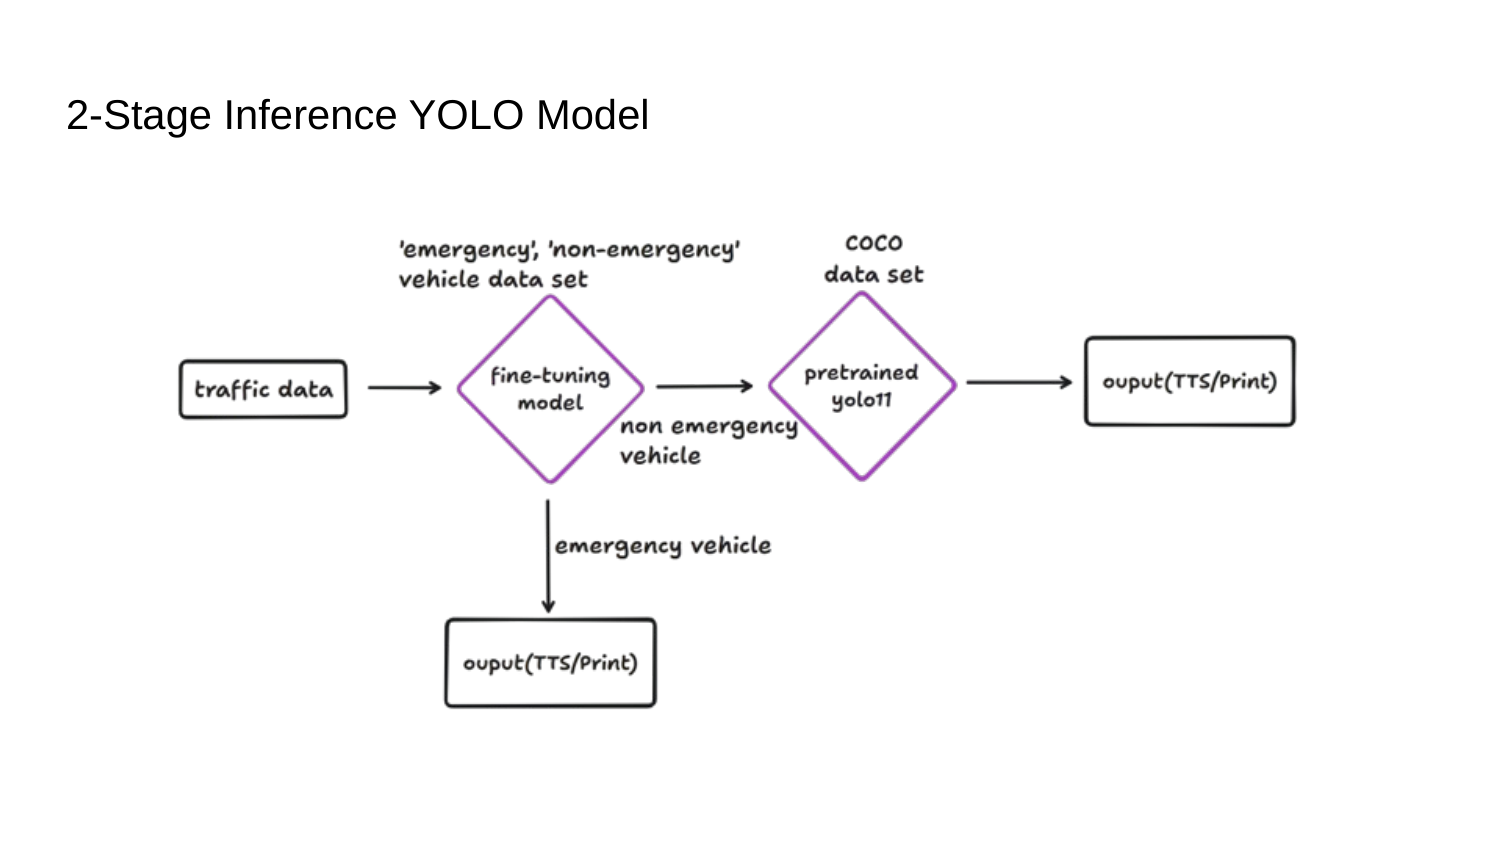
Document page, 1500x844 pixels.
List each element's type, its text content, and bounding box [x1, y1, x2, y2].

title 2-Stage Inference YOLO Model [51, 72, 1449, 167]
picture [121, 217, 1344, 717]
